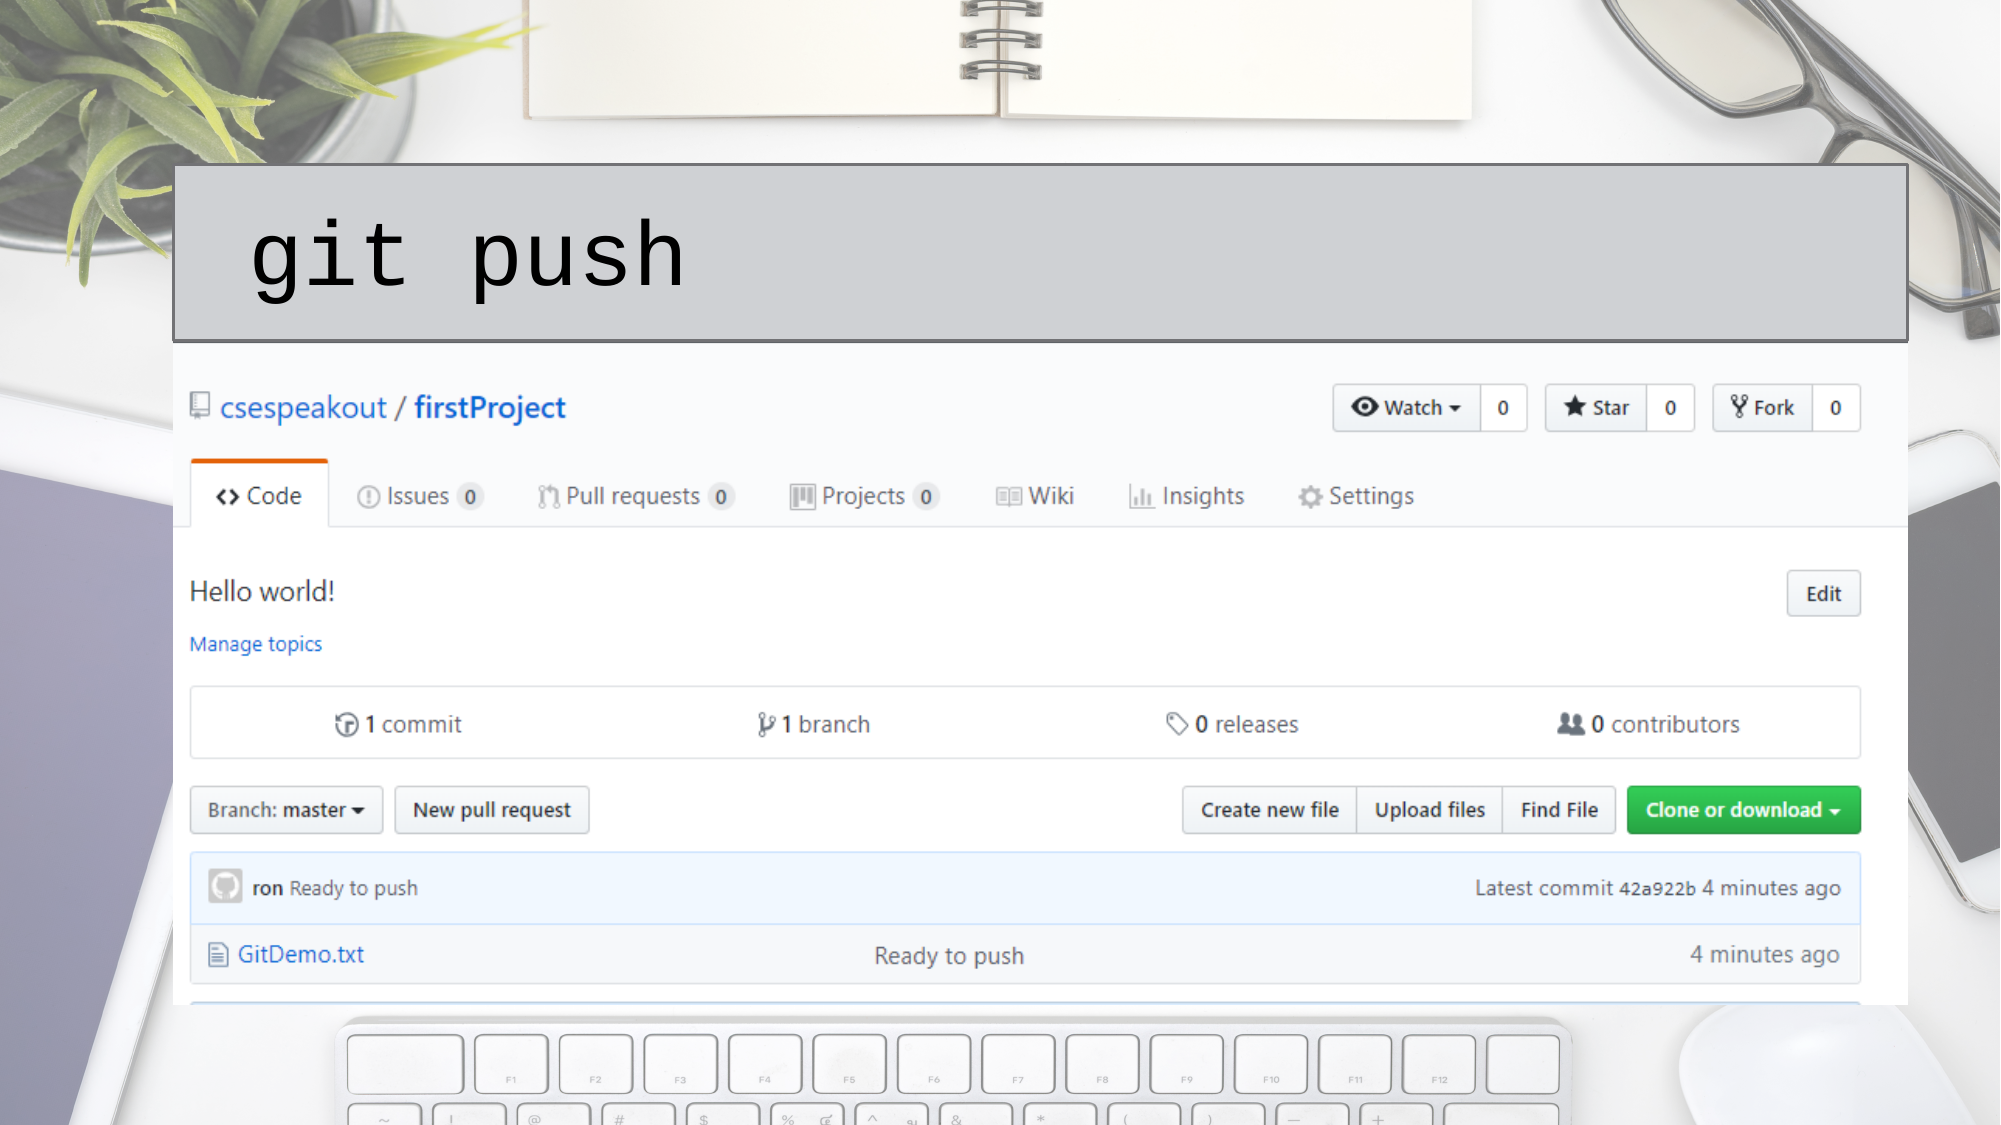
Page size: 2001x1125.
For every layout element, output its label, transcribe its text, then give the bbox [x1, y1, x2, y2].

picture [172, 340, 1909, 1006]
text_box git push [173, 164, 1908, 339]
